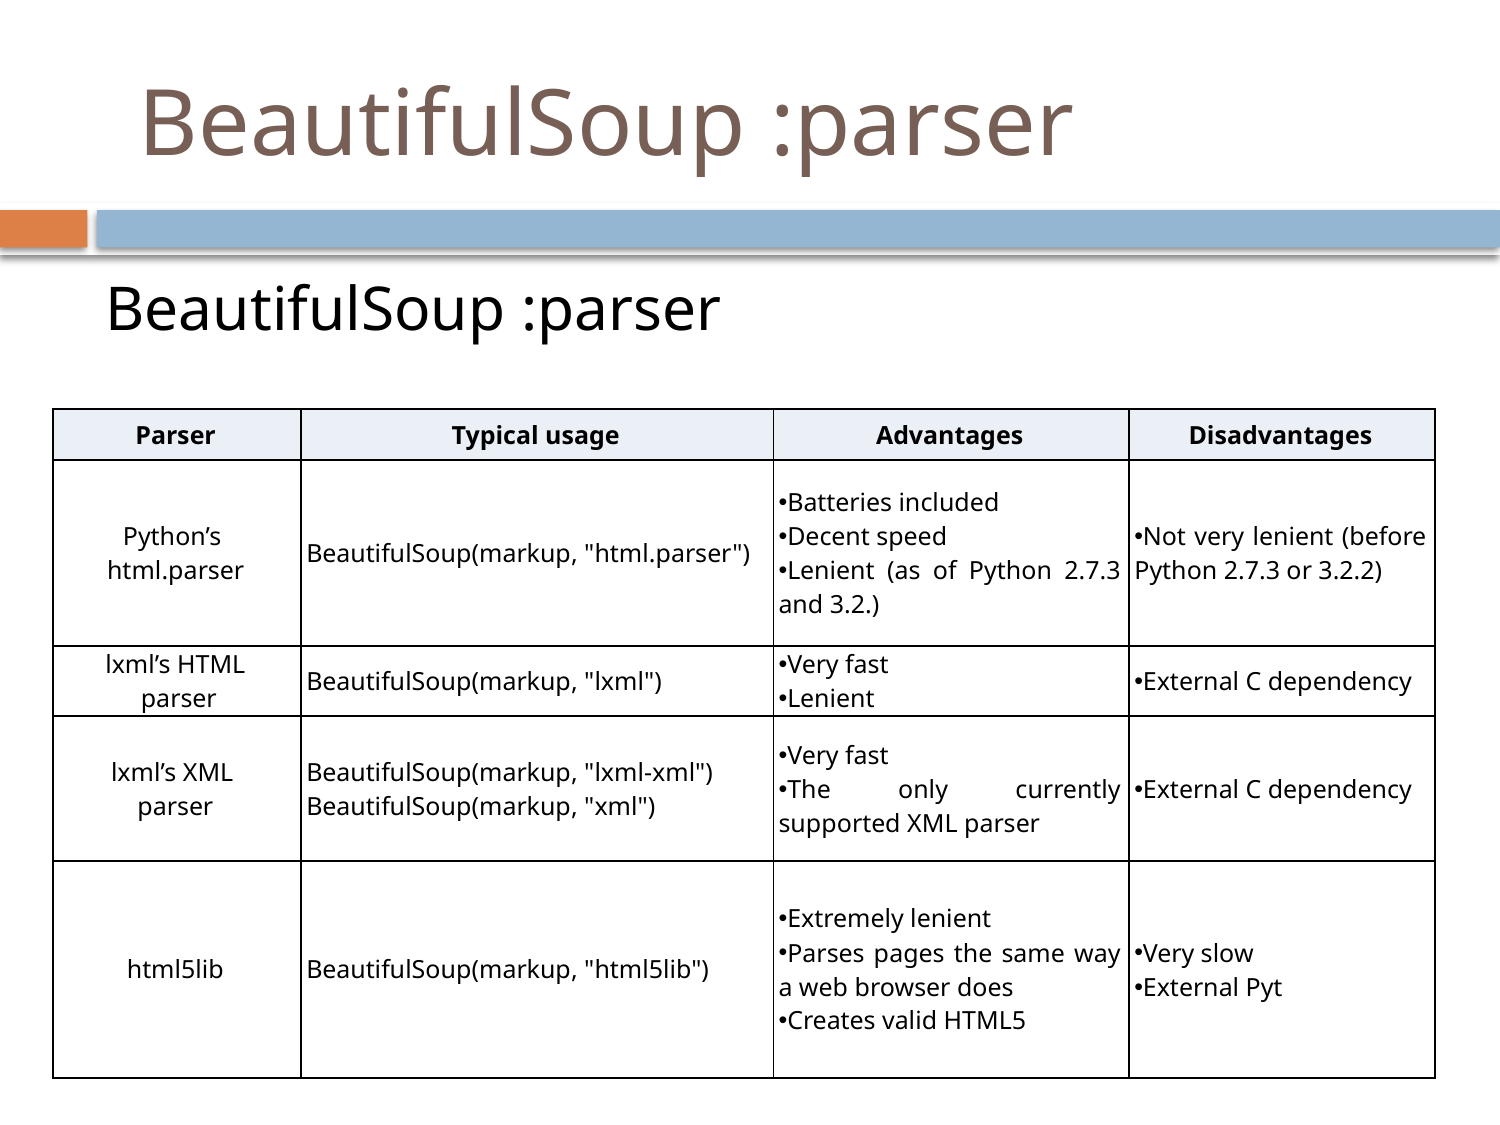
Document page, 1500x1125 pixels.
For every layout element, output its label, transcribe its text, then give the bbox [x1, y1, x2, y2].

table_header Typical usage [302, 410, 773, 459]
table_cell Python’s html.parser [54, 461, 300, 645]
table_header Disadvantages [1130, 410, 1434, 459]
table_cell Batteries included Decent speed Lenient (as of Python 2.7.3 and 3.2.) [774, 461, 1128, 645]
table_cell BeautifulSoup(markup, "lxml-xml") BeautifulSoup(markup, "xml") [302, 717, 773, 860]
table_cell Extremely lenient Parses pages the same way a web browser does Creates valid HTML5 [774, 862, 1128, 1077]
table_cell Very fast Lenient [774, 647, 1128, 715]
table_cell External C dependency [1130, 647, 1434, 715]
table_cell BeautifulSoup(markup, "lxml") [302, 647, 773, 715]
table_cell Very fast The only currently supported XML parser [774, 717, 1128, 860]
table_cell BeautifulSoup(markup, "html.parser") [302, 461, 773, 645]
table_header Parser [54, 410, 300, 459]
table_cell html5lib [54, 862, 300, 1077]
table_cell External C dependency [1130, 717, 1434, 860]
table_header Advantages [774, 410, 1128, 459]
table_cell lxml’s HTML parser [54, 647, 300, 715]
table_cell lxml’s XML parser [54, 717, 300, 860]
title BeautifulSoup :parser [100, 37, 1438, 200]
list BeautifulSoup :parser [75, 262, 1425, 408]
table_cell Very slow External Pyt [1130, 862, 1434, 1077]
table_cell Not very lenient (before Python 2.7.3 or 3.2.2) [1130, 461, 1434, 645]
table_cell BeautifulSoup(markup, "html5lib") [302, 862, 773, 1077]
